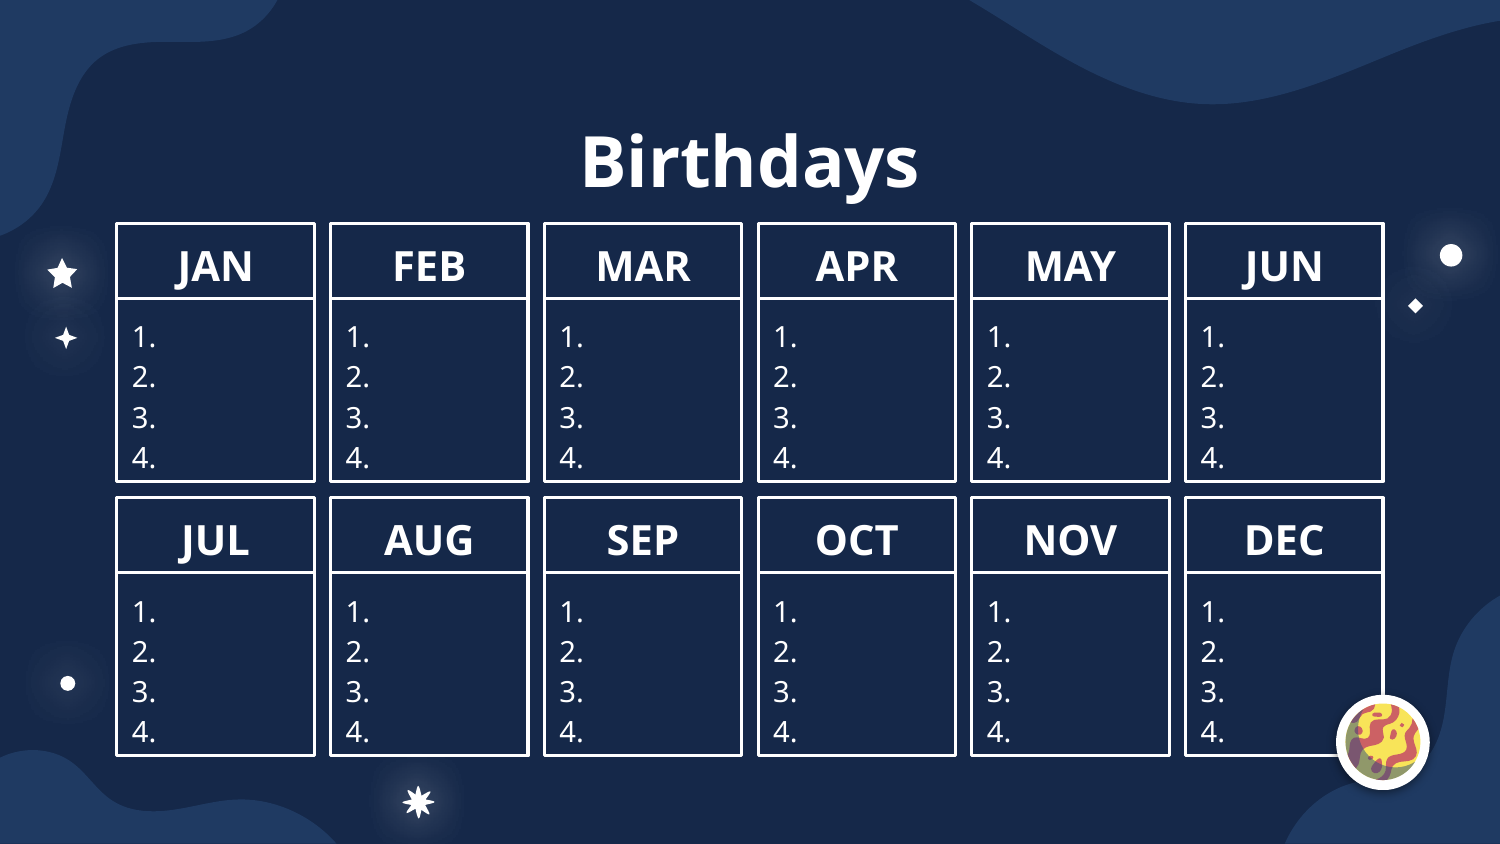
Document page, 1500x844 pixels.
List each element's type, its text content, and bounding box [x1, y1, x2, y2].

text_box 1. 2. 3. 4. [544, 573, 742, 756]
text_box 1. 2. 3. 4. [758, 299, 956, 482]
text_box 1. 2. 3. 4. [544, 299, 742, 482]
text_box MAY [971, 223, 1170, 299]
text_box AUG [330, 497, 529, 573]
text_box [1407, 298, 1423, 314]
text_box 1. 2. 3. 4. [971, 573, 1170, 756]
text_box 1. 2. 3. 4. [1185, 299, 1383, 482]
text_box NOV [971, 497, 1170, 573]
text_box APR [758, 223, 956, 299]
text_box JUN [1185, 223, 1383, 299]
text_box 1. 2. 3. 4. [116, 573, 315, 756]
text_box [1345, 703, 1421, 787]
text_box DEC [1185, 497, 1383, 573]
text_box OCT [758, 497, 956, 573]
title Birthdays [116, 88, 1383, 194]
text_box FEB [330, 223, 529, 299]
text_box 1. 2. 3. 4. [971, 299, 1170, 482]
text_box [1439, 244, 1463, 267]
text_box [54, 326, 78, 350]
text_box MAR [544, 223, 742, 299]
text_box 1. 2. 3. 4. [330, 299, 529, 482]
text_box [402, 785, 435, 819]
text_box [60, 675, 76, 691]
text_box SEP [544, 497, 742, 573]
text_box 1. 2. 3. 4. [1185, 573, 1383, 756]
text_box JAN [116, 223, 315, 299]
text_box 1. 2. 3. 4. [758, 573, 956, 756]
text_box [47, 257, 78, 289]
text_box 1. 2. 3. 4. [116, 299, 315, 482]
text_box 1. 2. 3. 4. [330, 573, 529, 756]
text_box JUL [116, 497, 315, 573]
